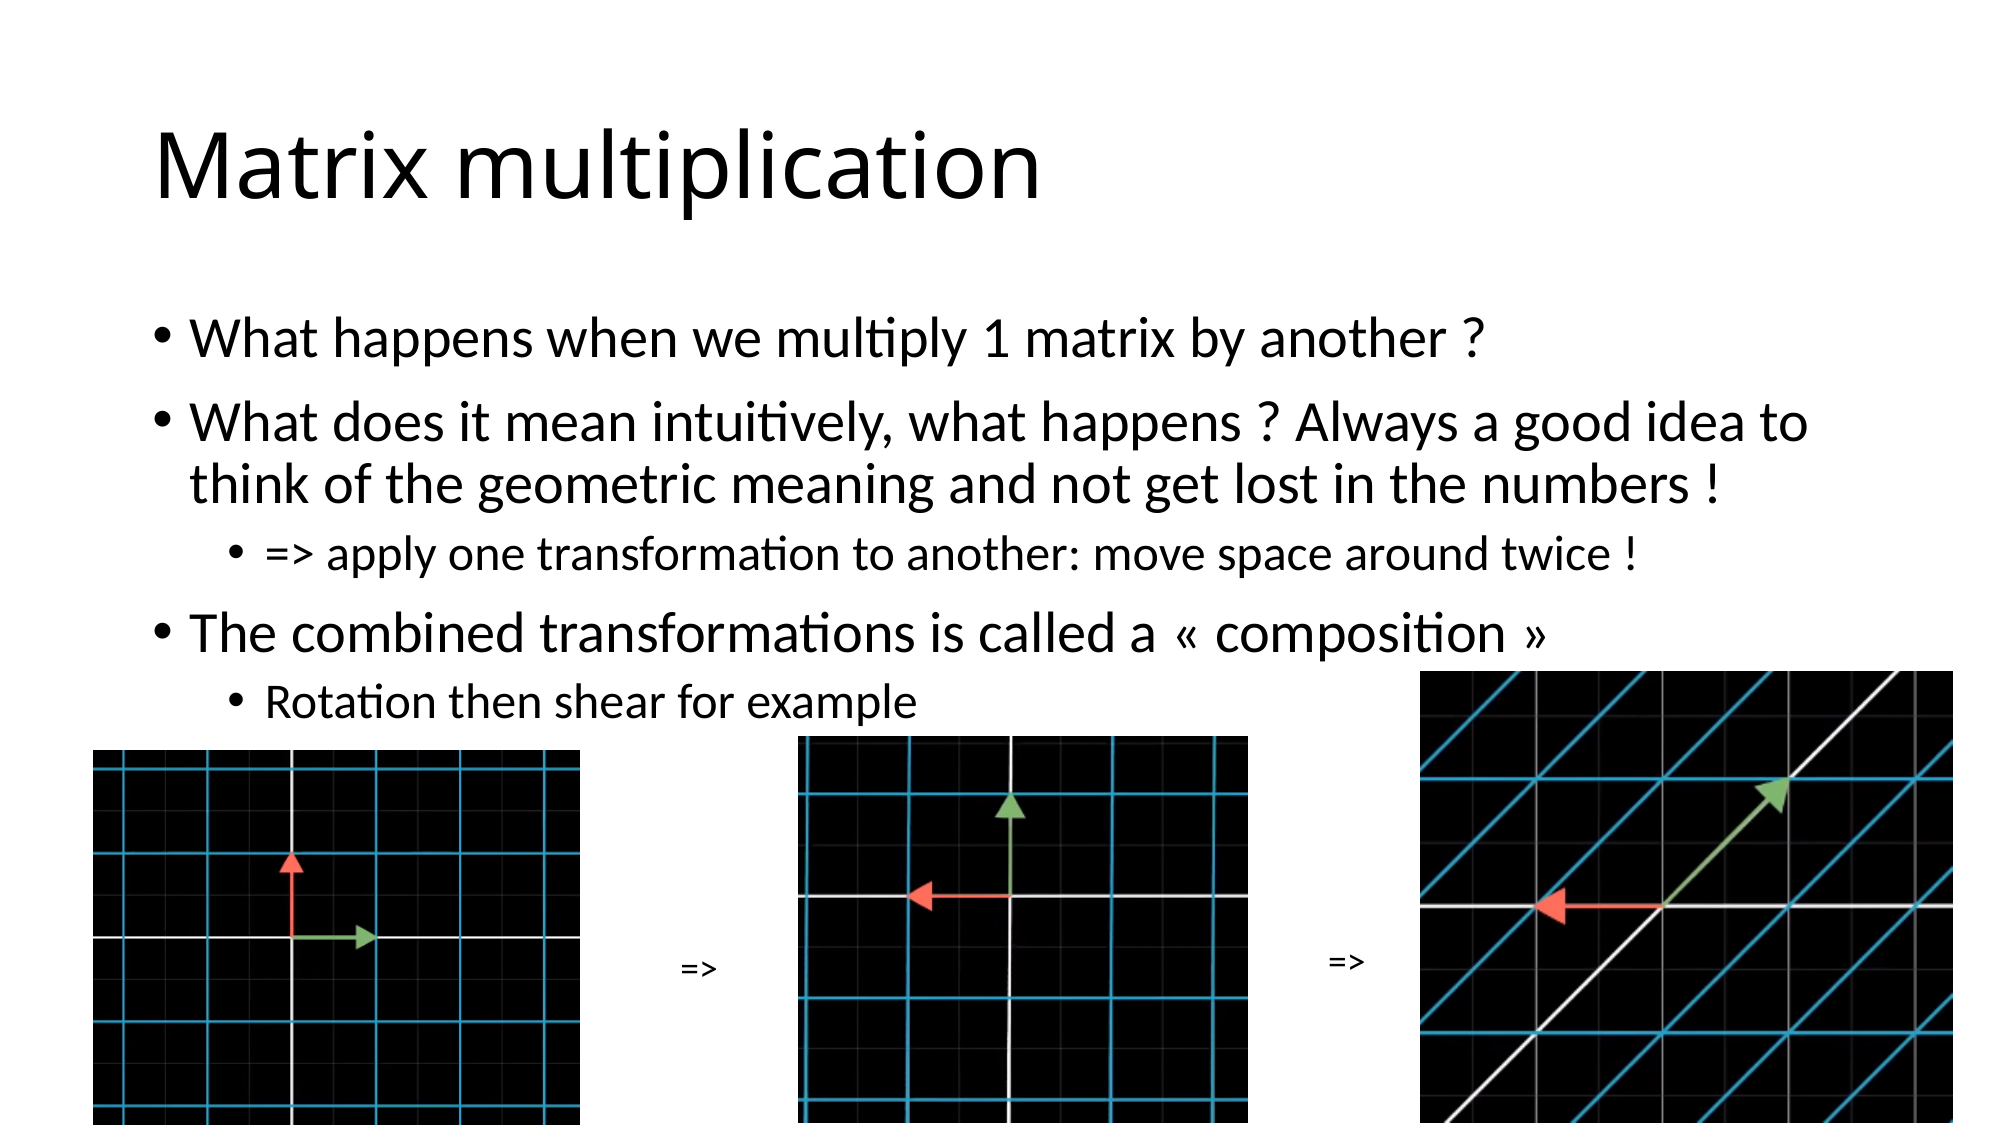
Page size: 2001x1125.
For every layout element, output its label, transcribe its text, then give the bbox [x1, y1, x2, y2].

text_box => [1313, 929, 1381, 990]
text_box => [665, 937, 733, 997]
picture [1420, 671, 1953, 1123]
picture [93, 750, 580, 1125]
title Matrix multiplication [137, 59, 1863, 278]
list What happens when we multiply 1 matrix by another ? What does it mean intuitively, what happens ? Always a good idea to think of the geometric meaning and not get lost in the numbers ! => apply one transformation to another: move space around twice ! The combined transformations is called a « composition » Rotation then shear for example [137, 299, 1863, 1014]
picture [798, 736, 1248, 1123]
